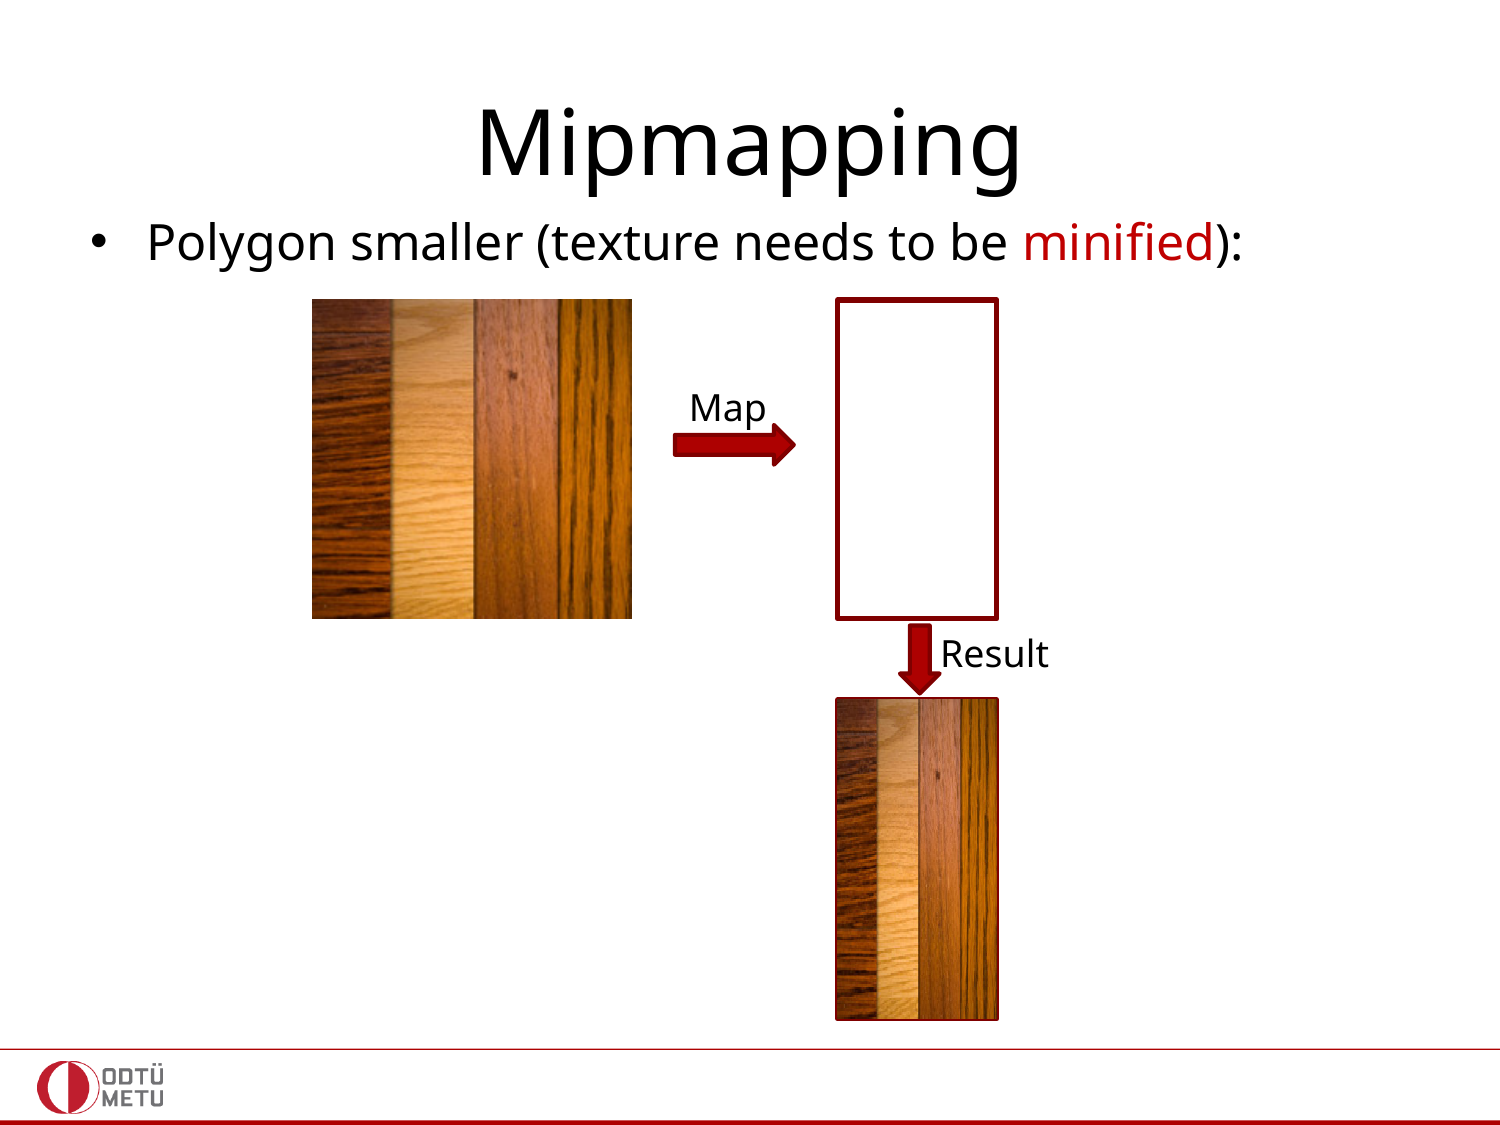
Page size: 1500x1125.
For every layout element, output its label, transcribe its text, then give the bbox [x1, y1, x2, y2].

picture [312, 299, 632, 619]
text_box [898, 623, 934, 696]
text_box [835, 298, 999, 621]
text_box [672, 430, 796, 467]
picture [836, 699, 997, 1019]
text_box Result [925, 622, 1064, 683]
text_box Map [674, 376, 782, 437]
picture [37, 1061, 163, 1114]
title Mipmapping [75, 45, 1425, 202]
list Polygon smaller (texture needs to be minified): [75, 202, 1425, 1013]
